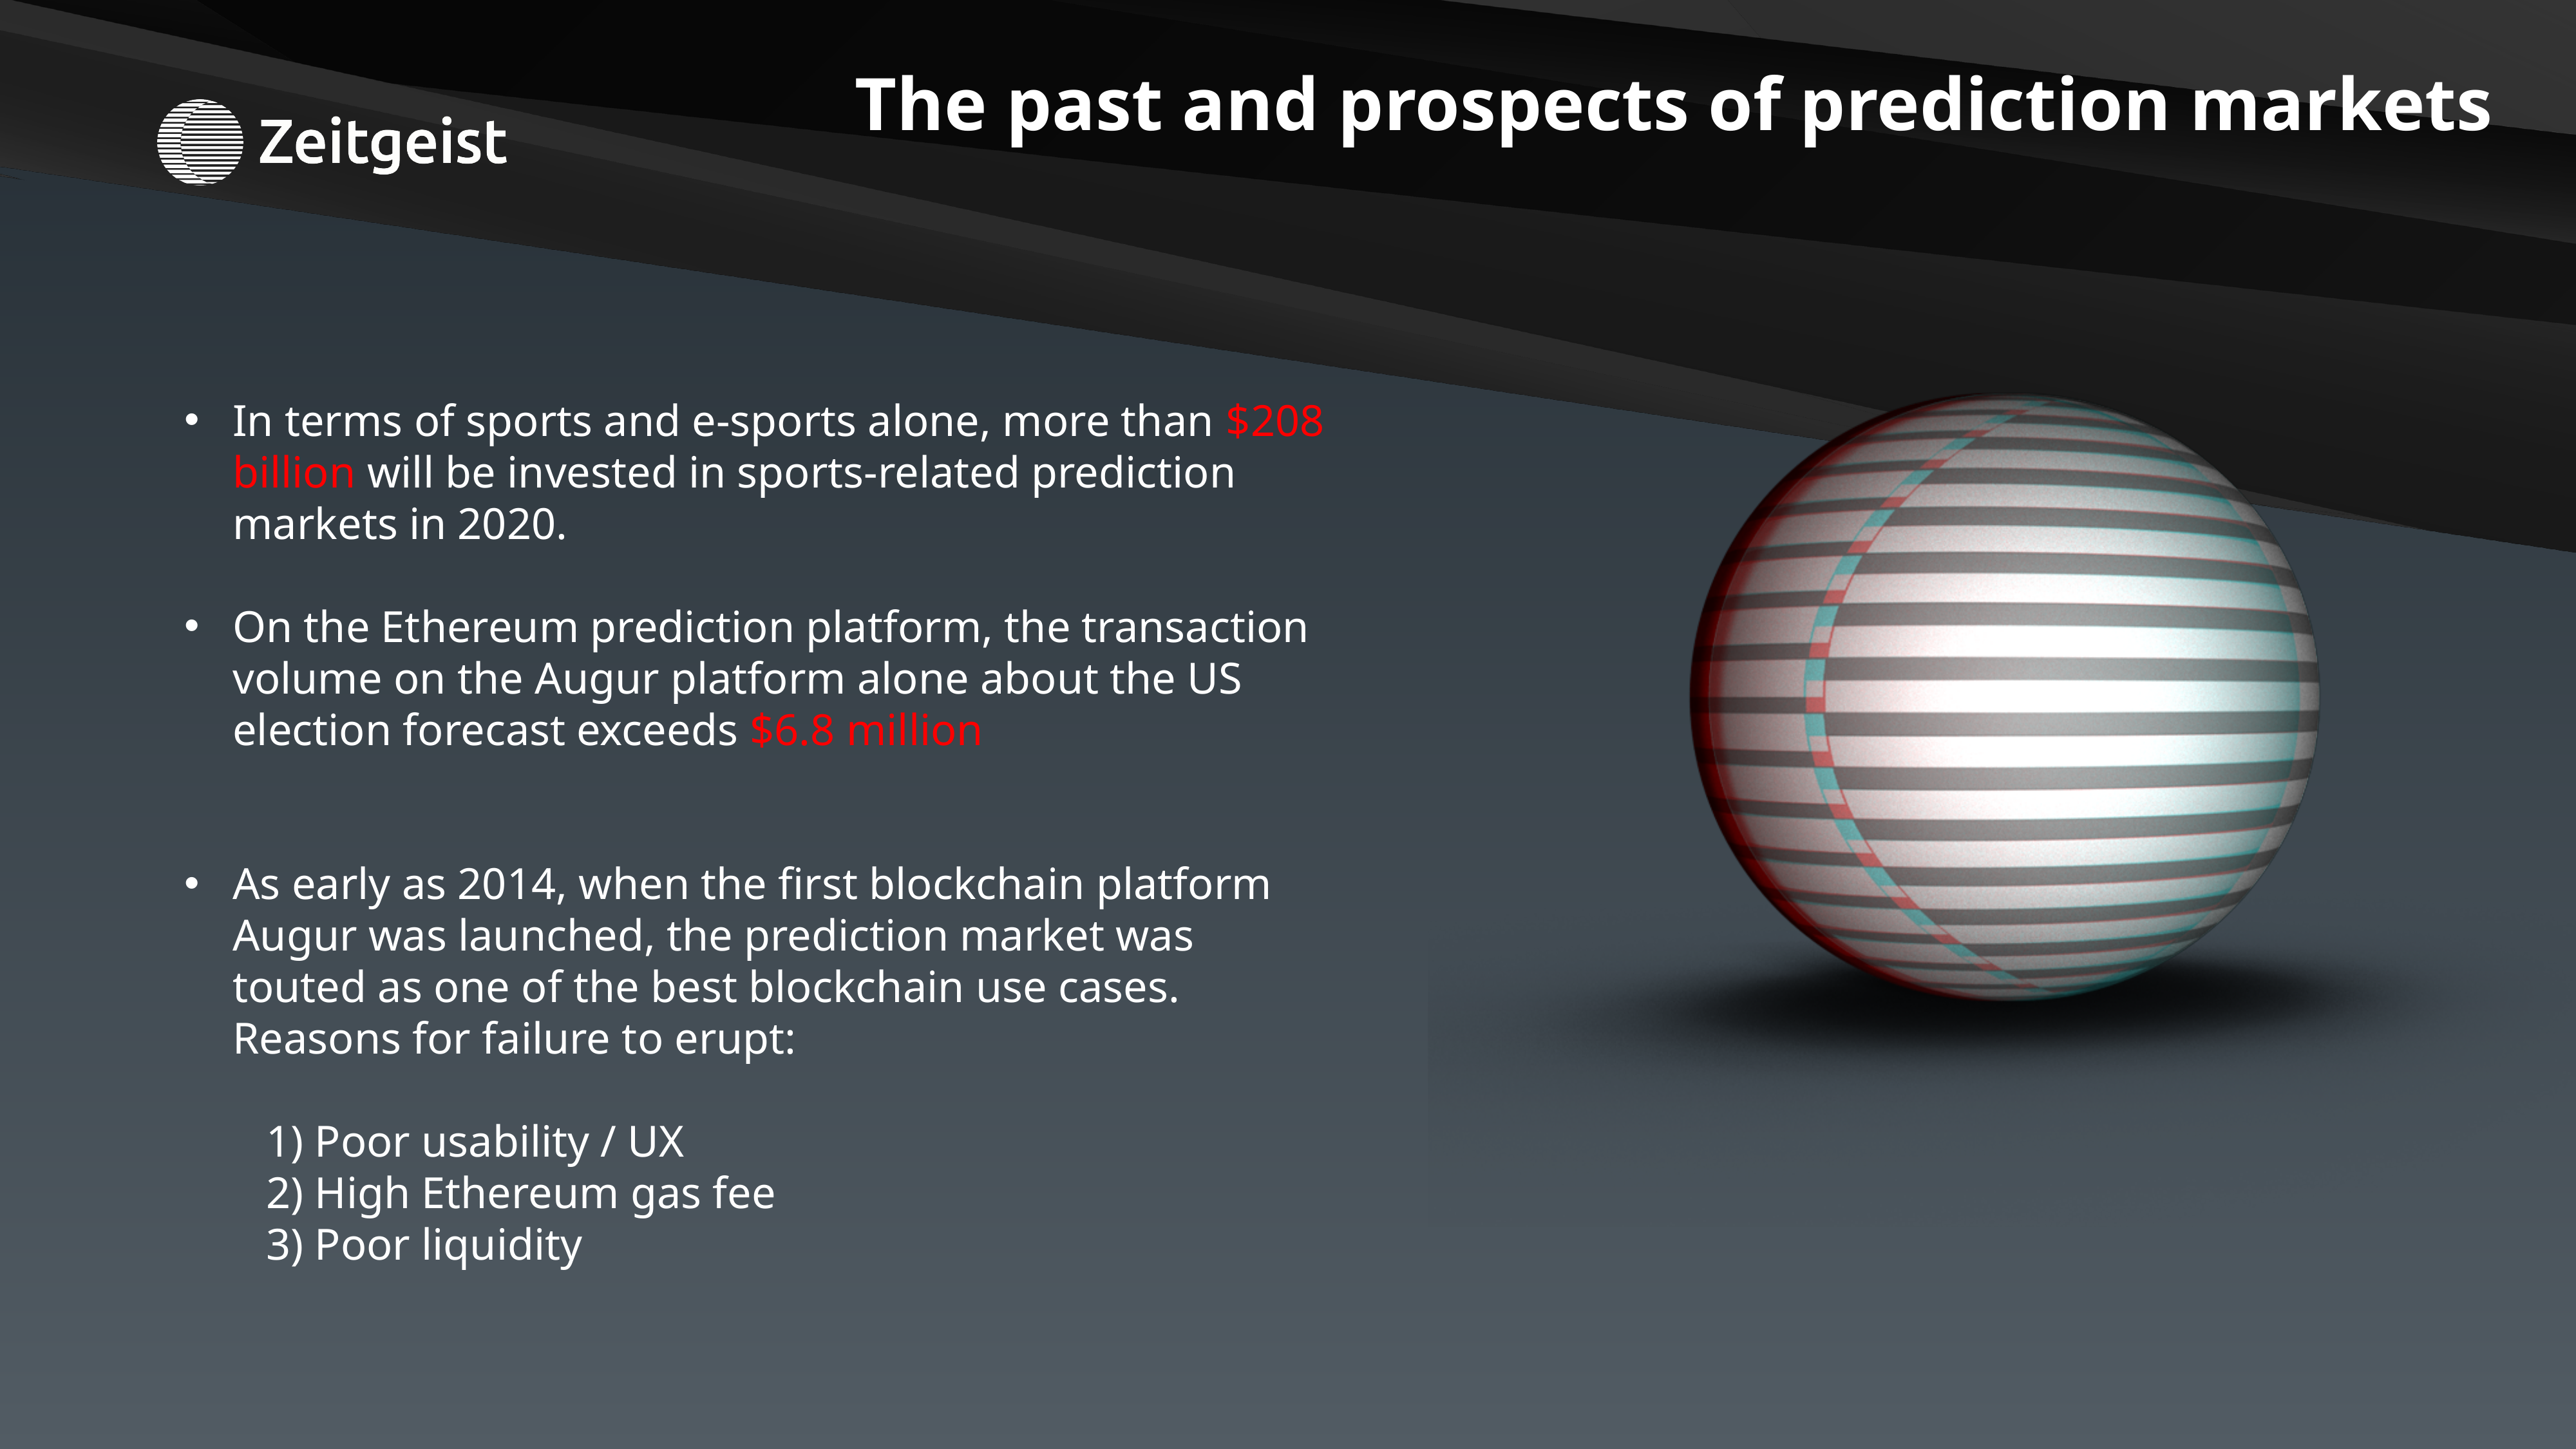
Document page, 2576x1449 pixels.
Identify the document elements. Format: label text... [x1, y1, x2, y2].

text_box In terms of sports and e-sports alone, more than $208 billion will be invested in sports-related prediction markets in 2020. On the Ethereum prediction platform, the transaction volume on the Augur platform alone about the US election forecast exceeds $6.8 million As early as 2014, when the first blockchain platform Augur was launched, the prediction market was touted as one of the best blockchain use cases. Reasons for failure to erupt: 1) Poor usability / UX 2) High Ethereum gas fee 3) Poor liquidity [178, 553, 1331, 1326]
picture [0, 0, 2576, 1227]
